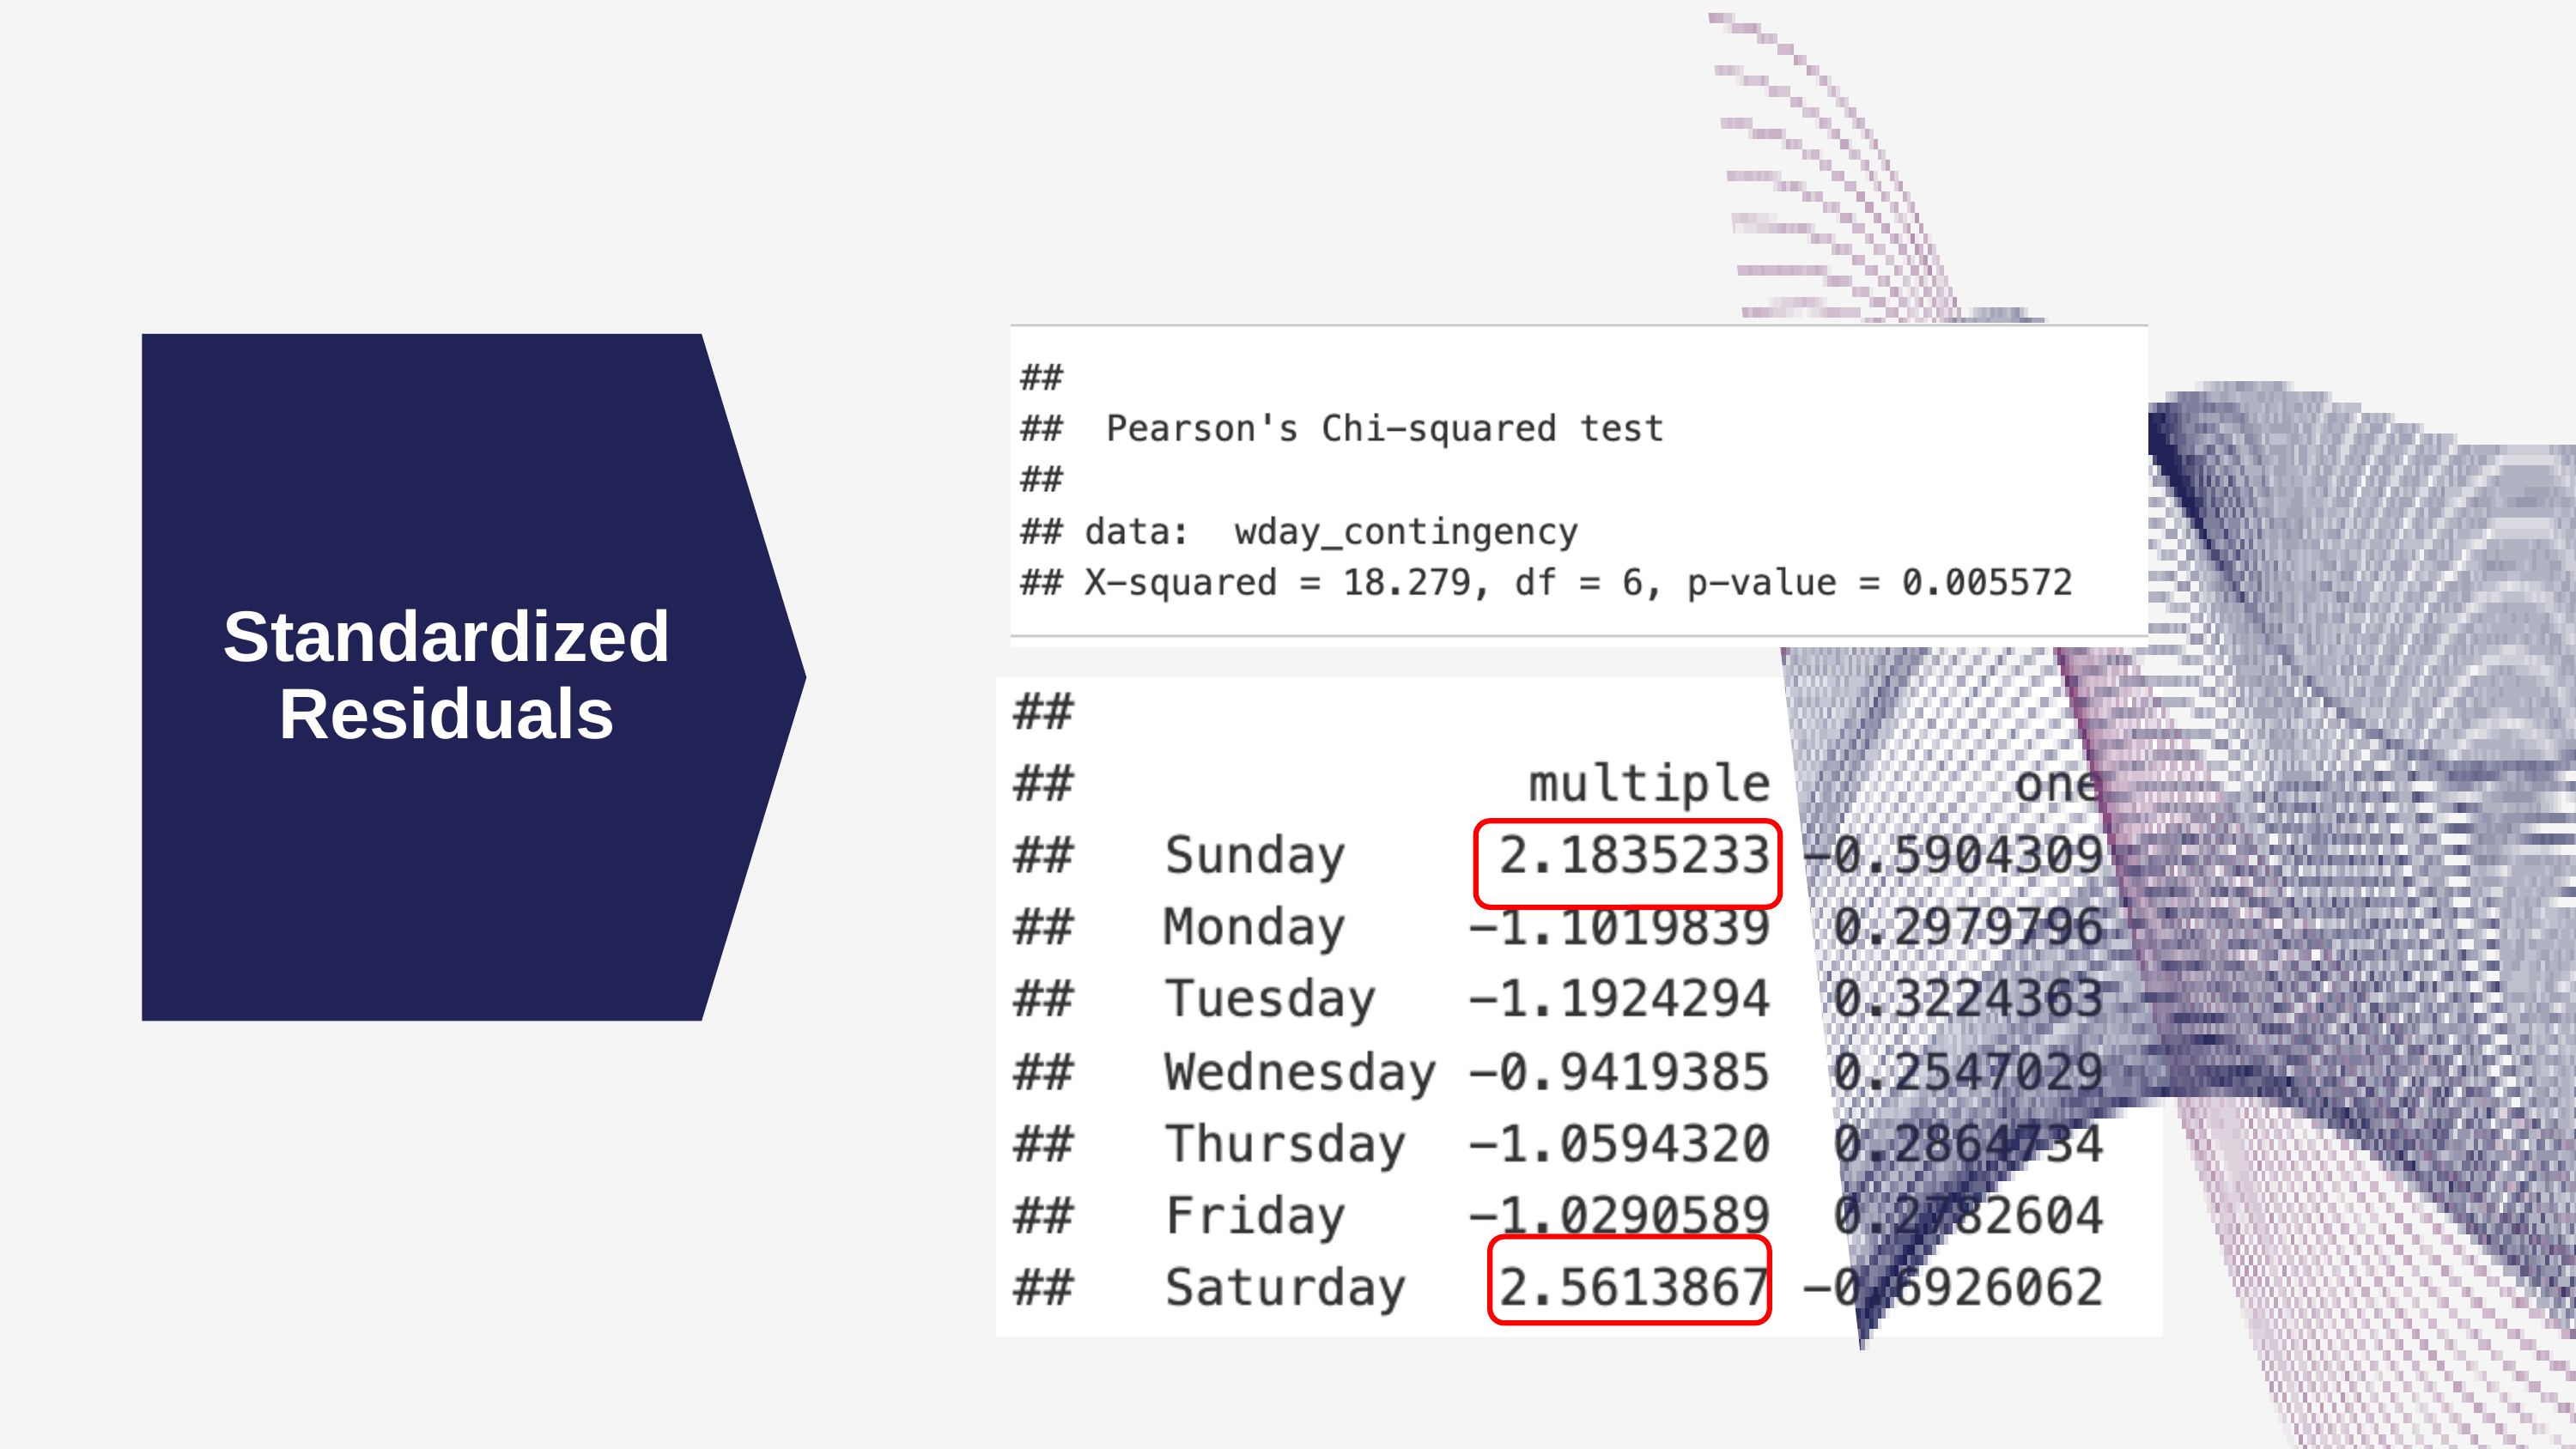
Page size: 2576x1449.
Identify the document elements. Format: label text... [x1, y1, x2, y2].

picture [996, 677, 2164, 1337]
picture [1011, 323, 2149, 648]
text_box [142, 333, 807, 1022]
text_box [1706, 0, 2576, 1449]
text_box [2167, 718, 2273, 749]
text_box Standardized Residuals [184, 586, 710, 767]
